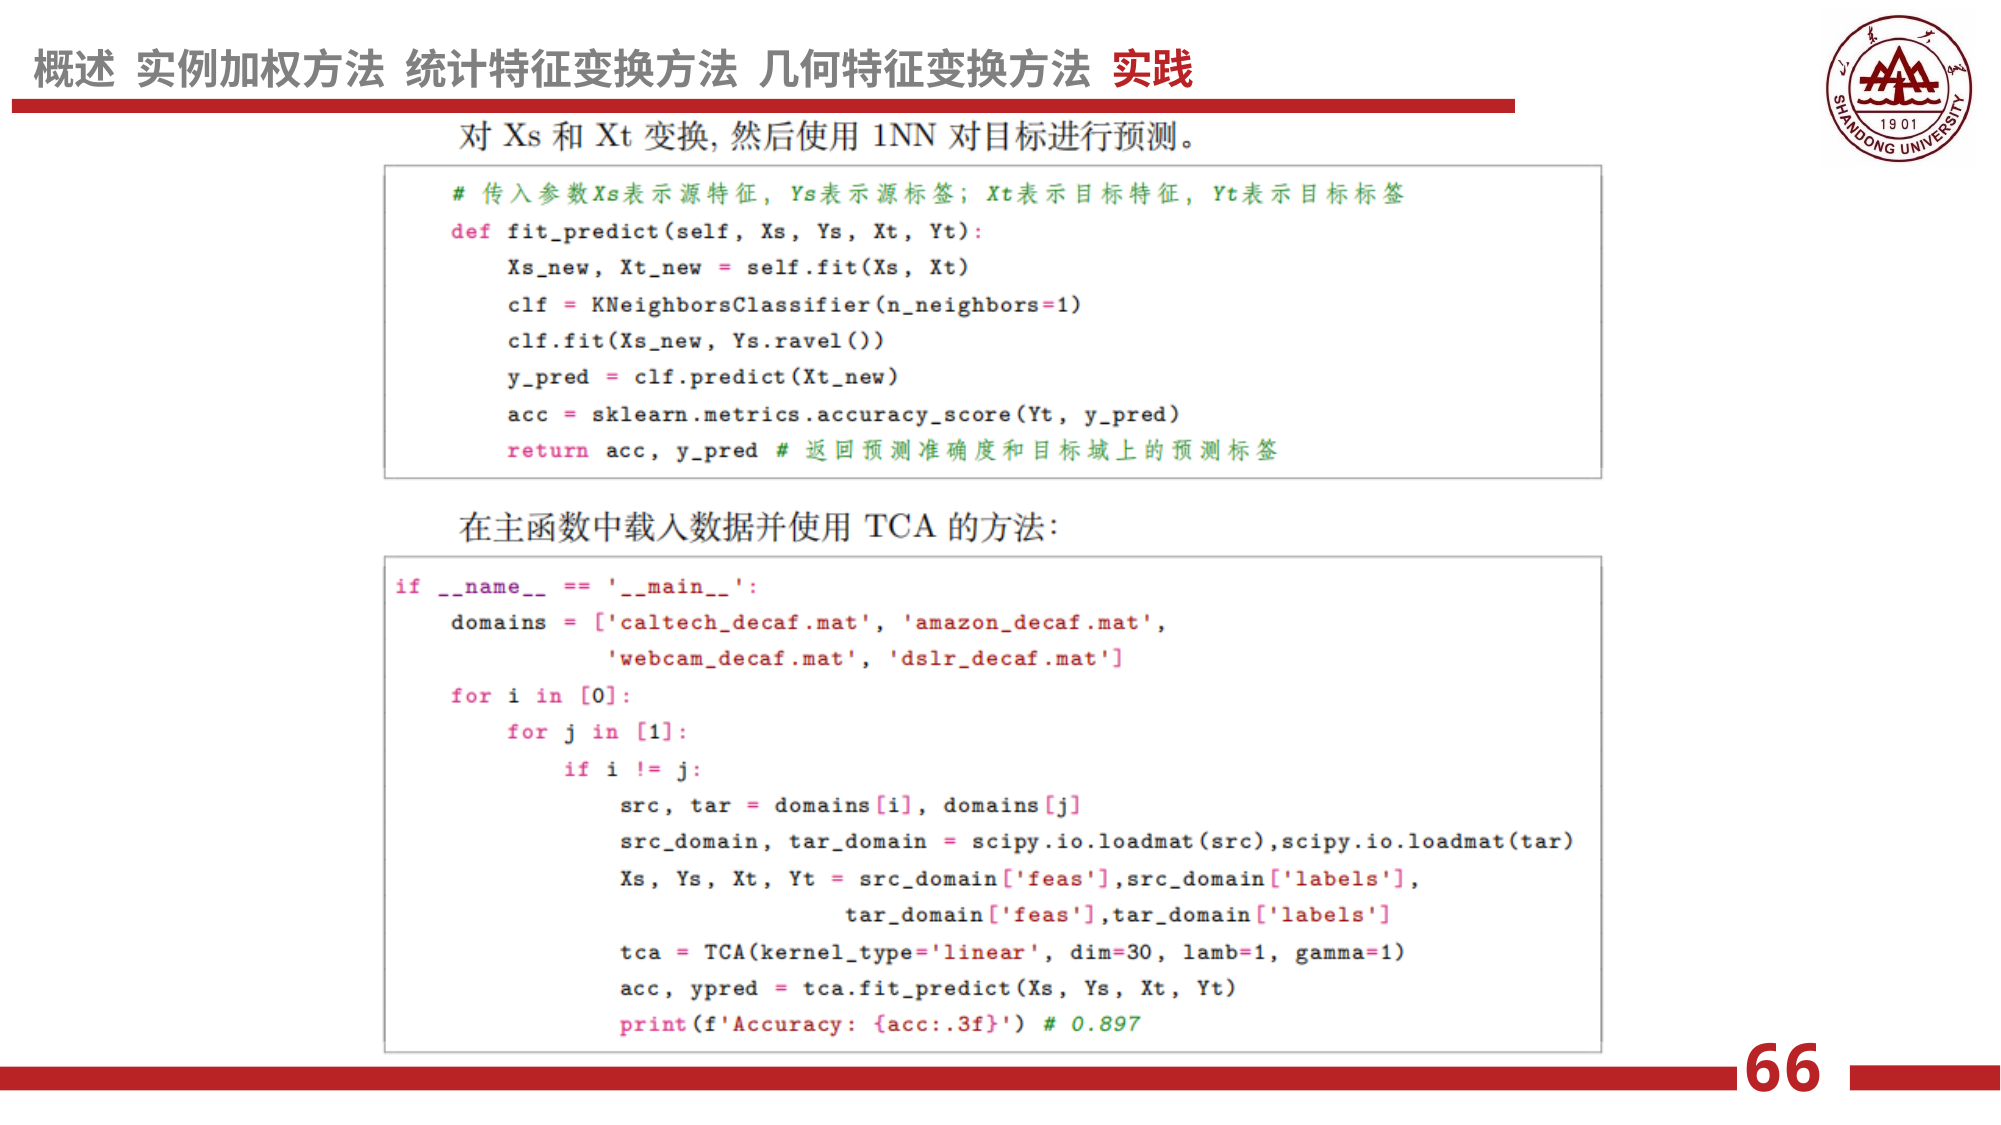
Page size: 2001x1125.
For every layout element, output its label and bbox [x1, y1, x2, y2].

picture [1820, 9, 1977, 167]
picture [375, 118, 1608, 1064]
